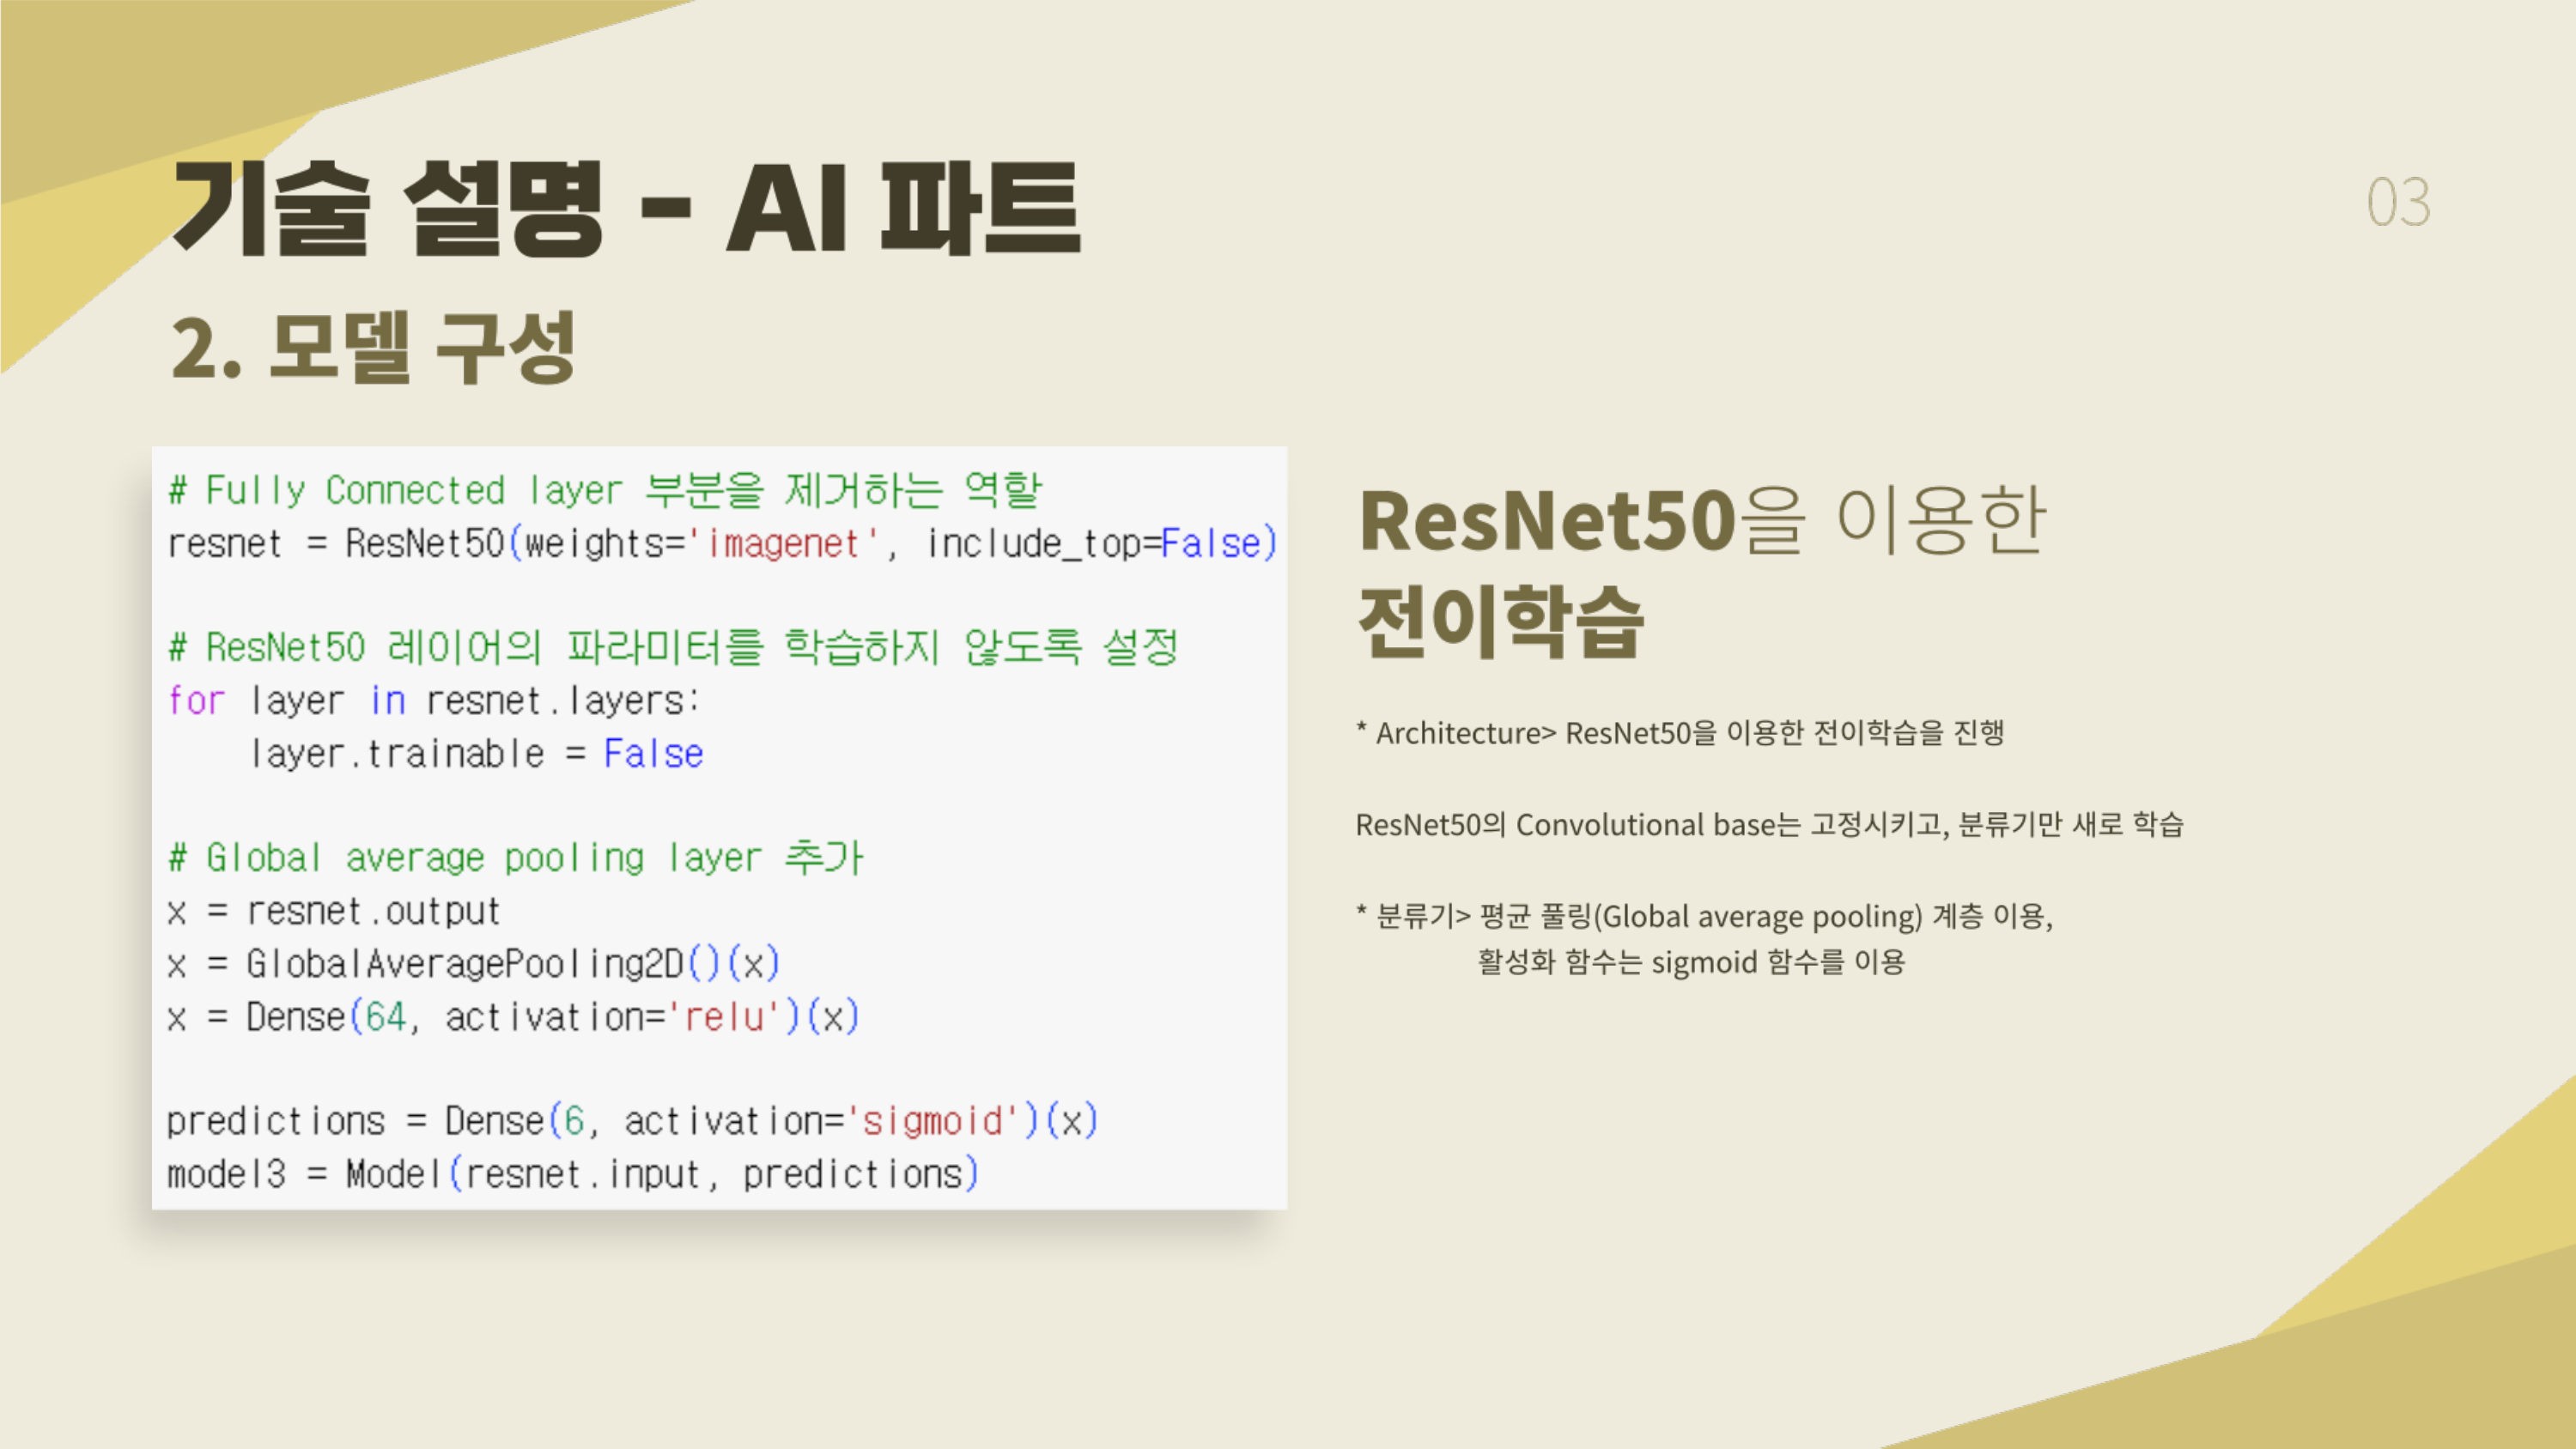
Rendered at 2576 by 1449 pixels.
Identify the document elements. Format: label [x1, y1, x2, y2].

text_box [1880, 1074, 2576, 1449]
picture [0, 96, 2212, 1449]
picture [2342, 113, 2500, 308]
text_box [151, 446, 1288, 1210]
text_box [0, 0, 696, 374]
